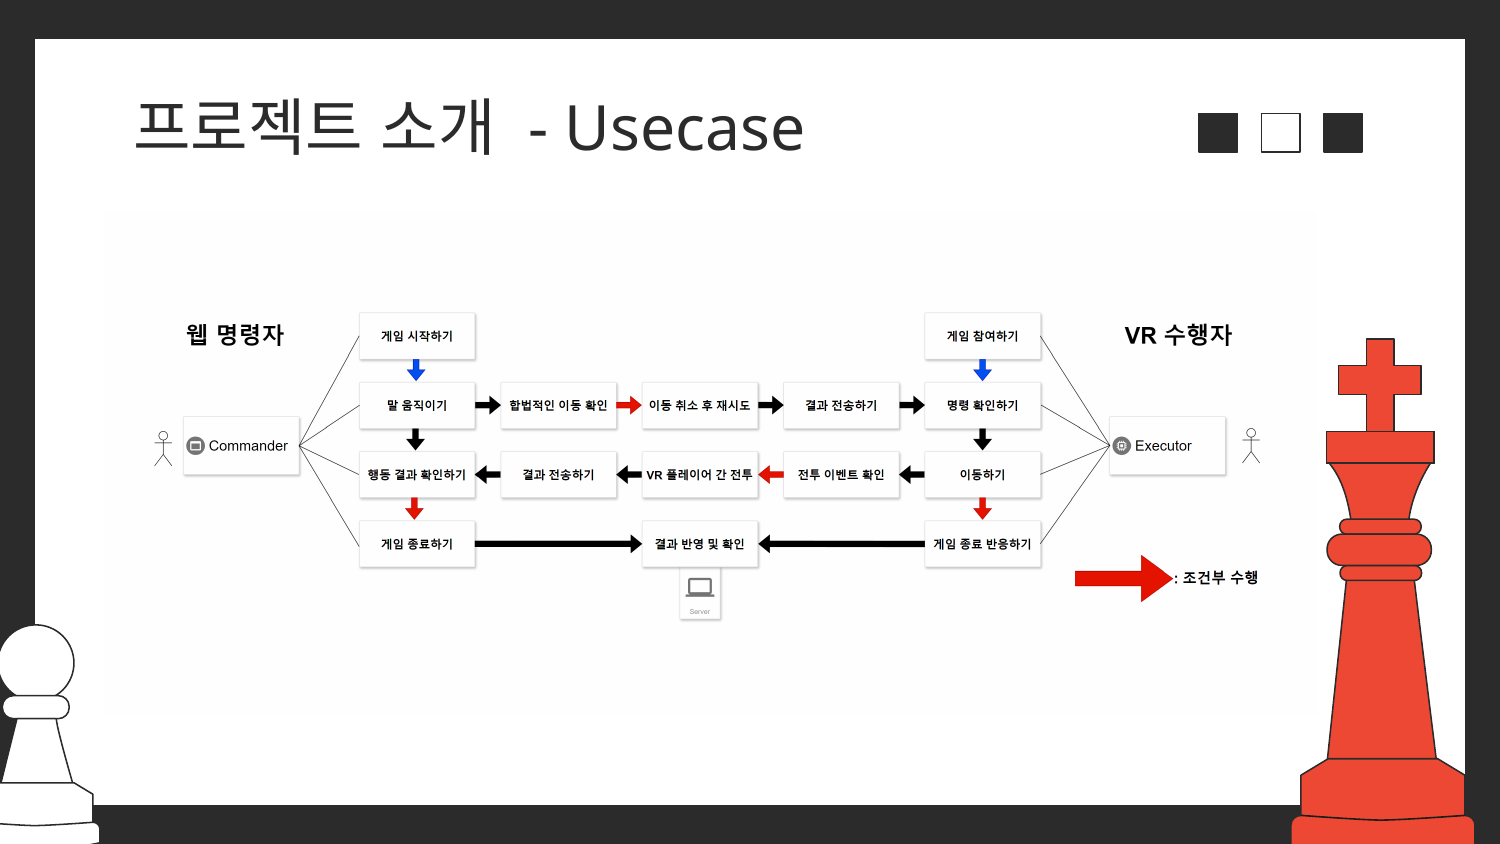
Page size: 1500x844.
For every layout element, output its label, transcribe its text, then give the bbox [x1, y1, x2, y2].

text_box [1290, 338, 1476, 844]
picture [103, 210, 1317, 715]
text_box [1198, 113, 1363, 153]
title 프로젝트 소개 - Usecase [118, 72, 1382, 167]
